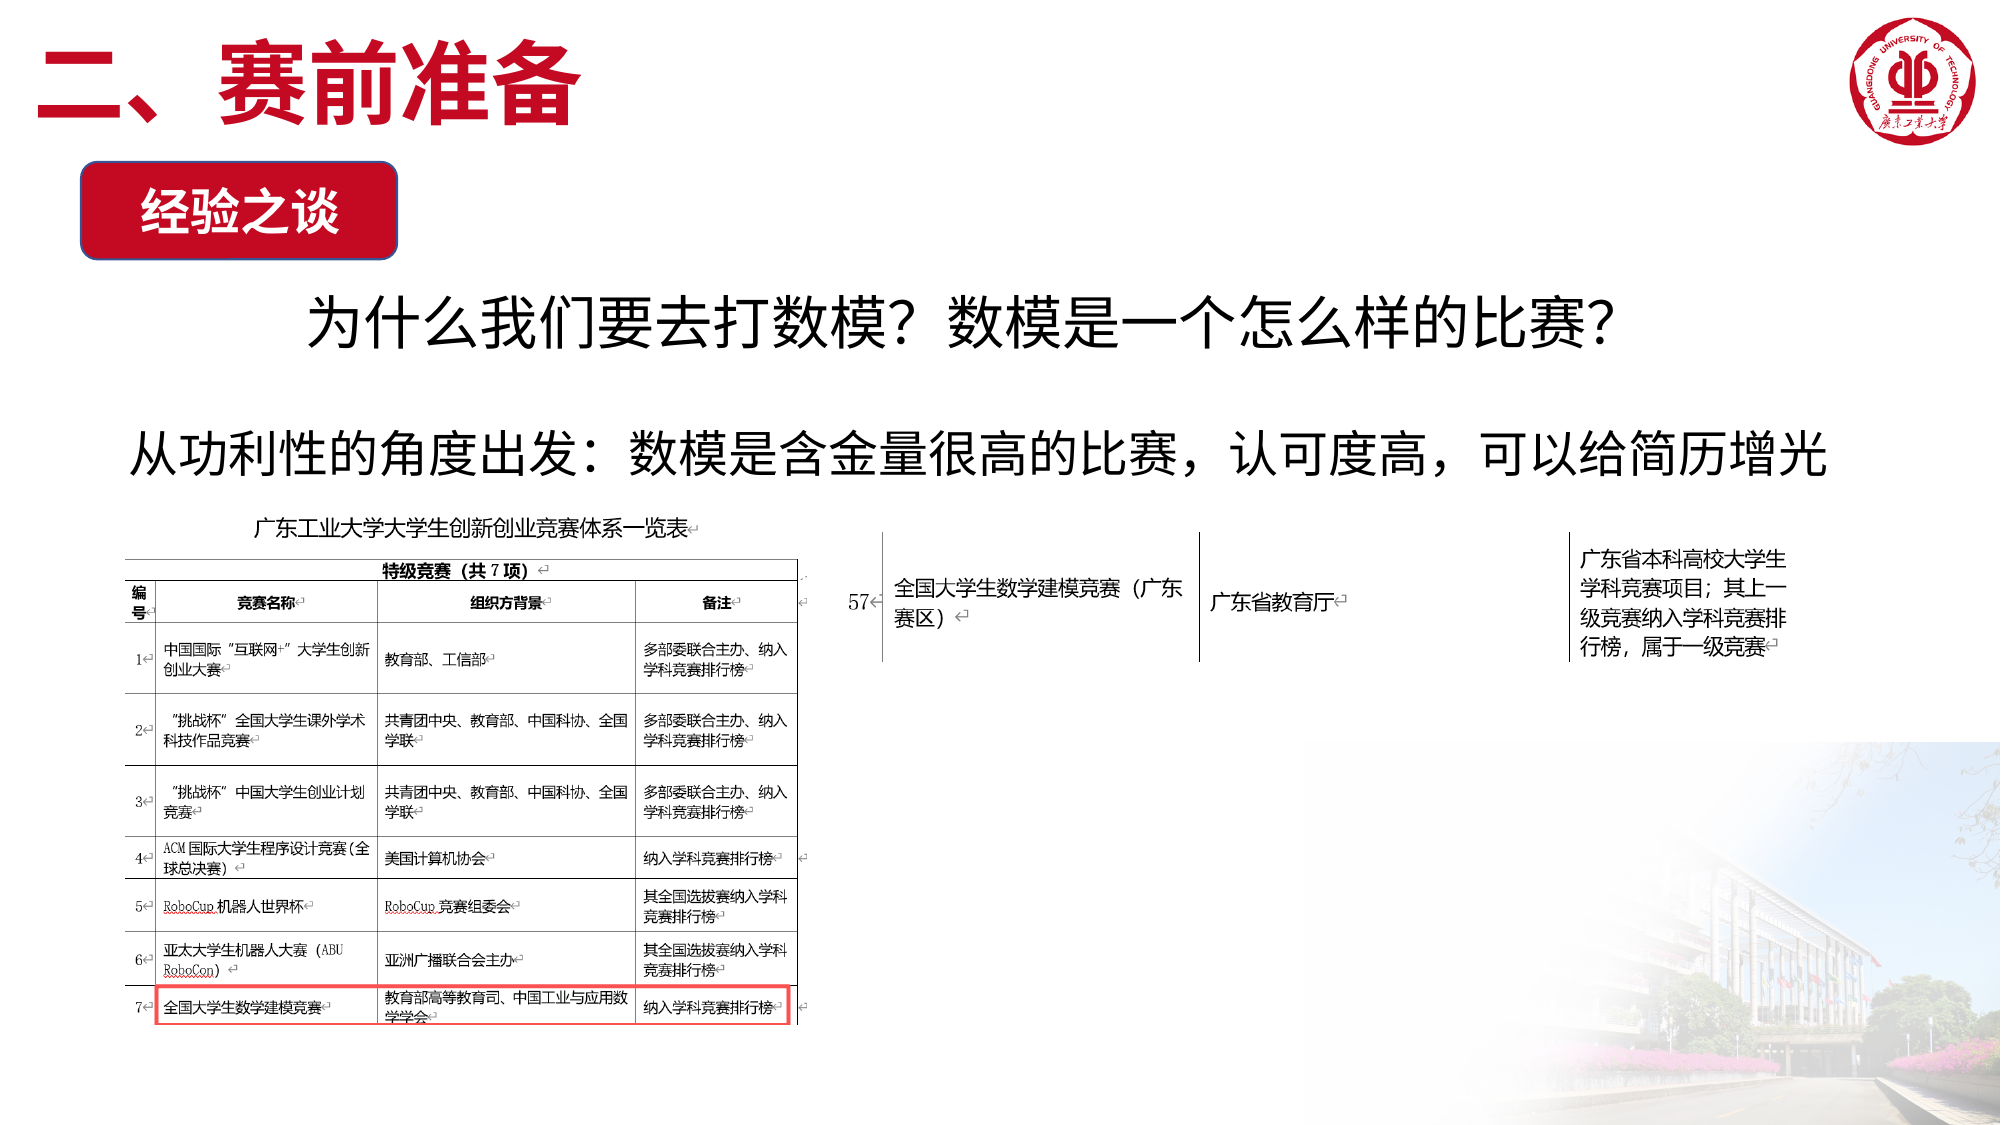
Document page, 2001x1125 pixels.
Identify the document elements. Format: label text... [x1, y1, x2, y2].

text_box 二、赛前准备 [13, 31, 604, 143]
picture [1302, 741, 2000, 1125]
picture [1826, 0, 2000, 155]
text_box 从功利性的角度出发：数模是含金量很高的比赛，认可度高，可以给简历增光 [113, 415, 1875, 491]
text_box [80, 161, 398, 260]
picture [124, 500, 807, 1025]
picture [839, 531, 1788, 662]
text_box 为什么我们要去打数模？数模是一个怎么样的比赛？ [290, 278, 1664, 364]
